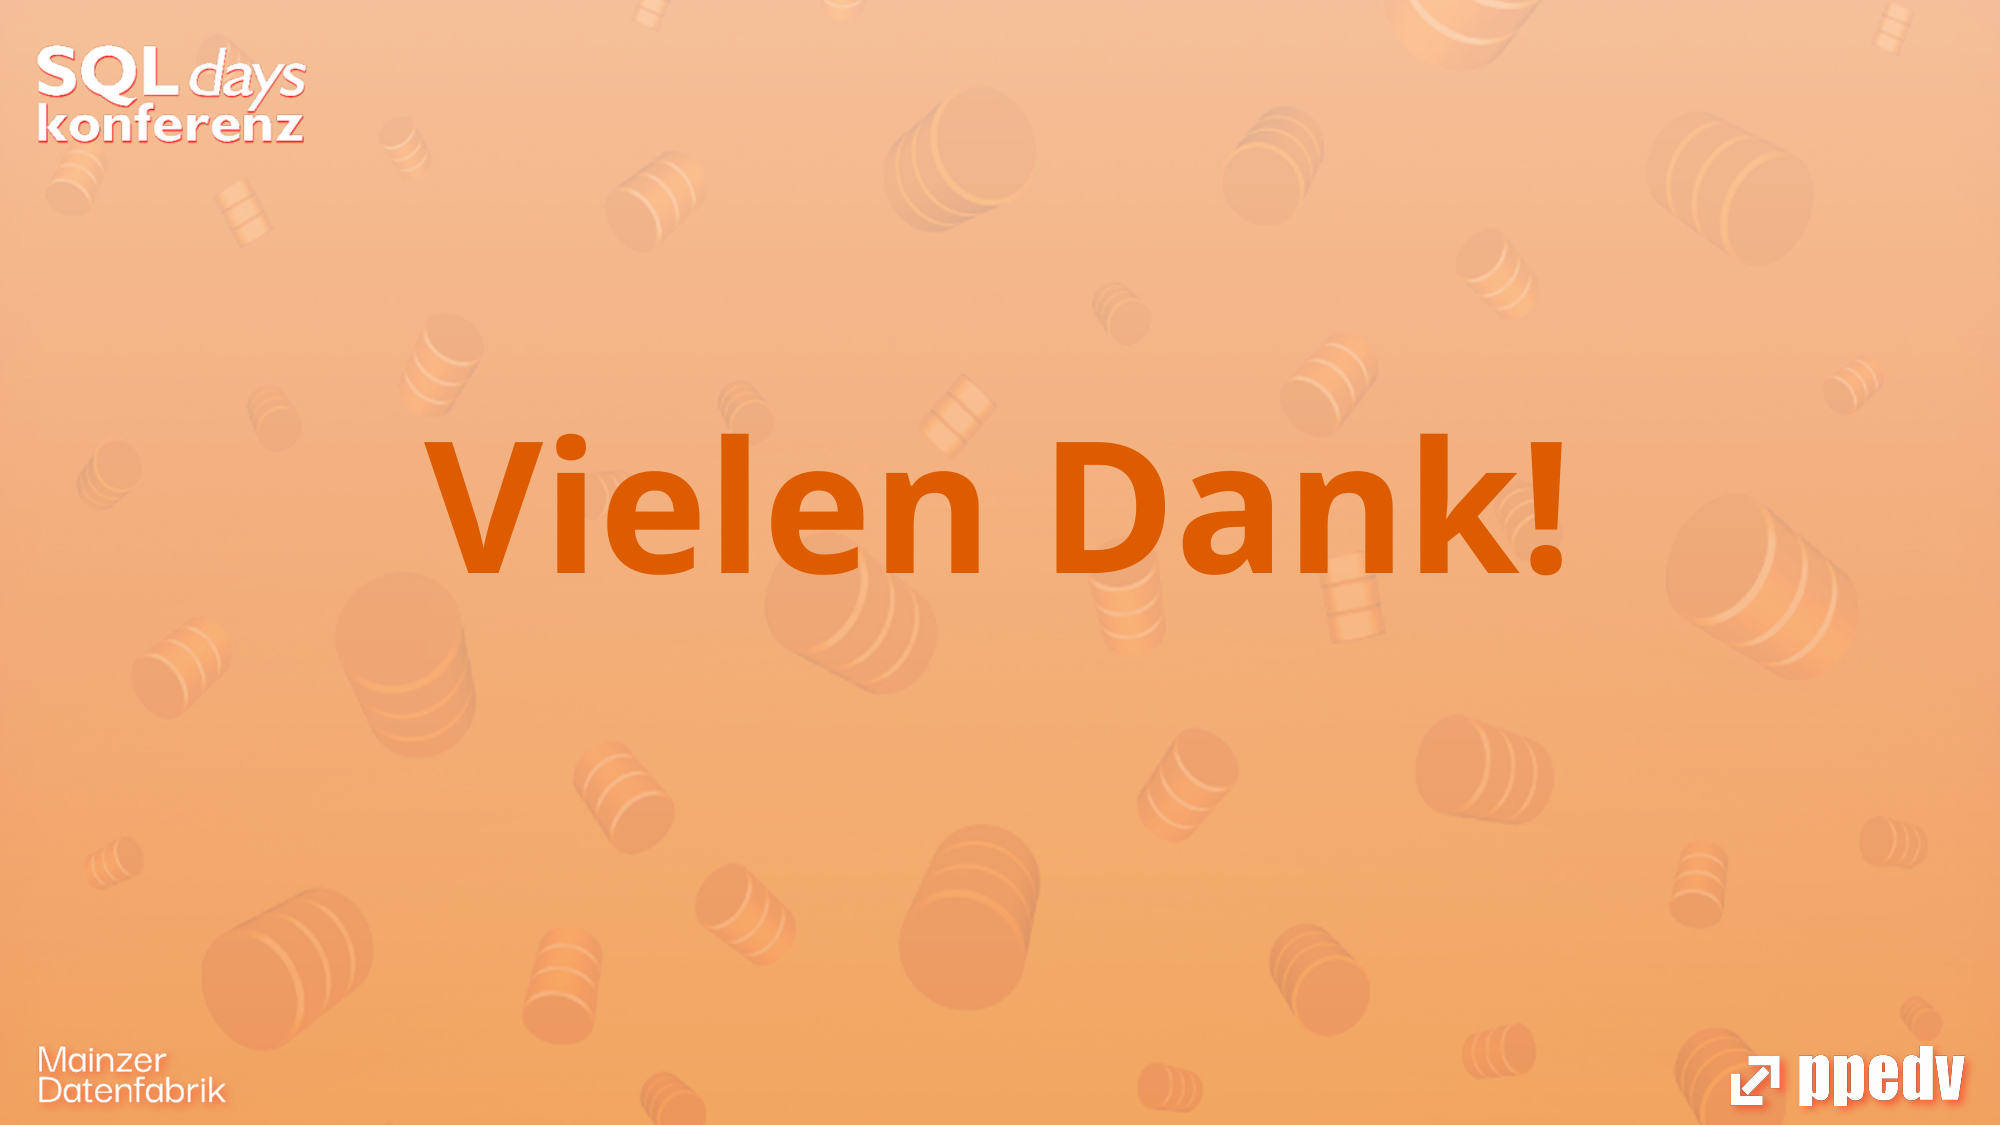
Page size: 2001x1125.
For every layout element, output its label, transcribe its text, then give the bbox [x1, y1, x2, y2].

picture [1731, 1046, 1965, 1106]
title Vielen Dank! [136, 280, 1862, 749]
picture [17, 35, 325, 169]
picture [16, 958, 248, 1125]
